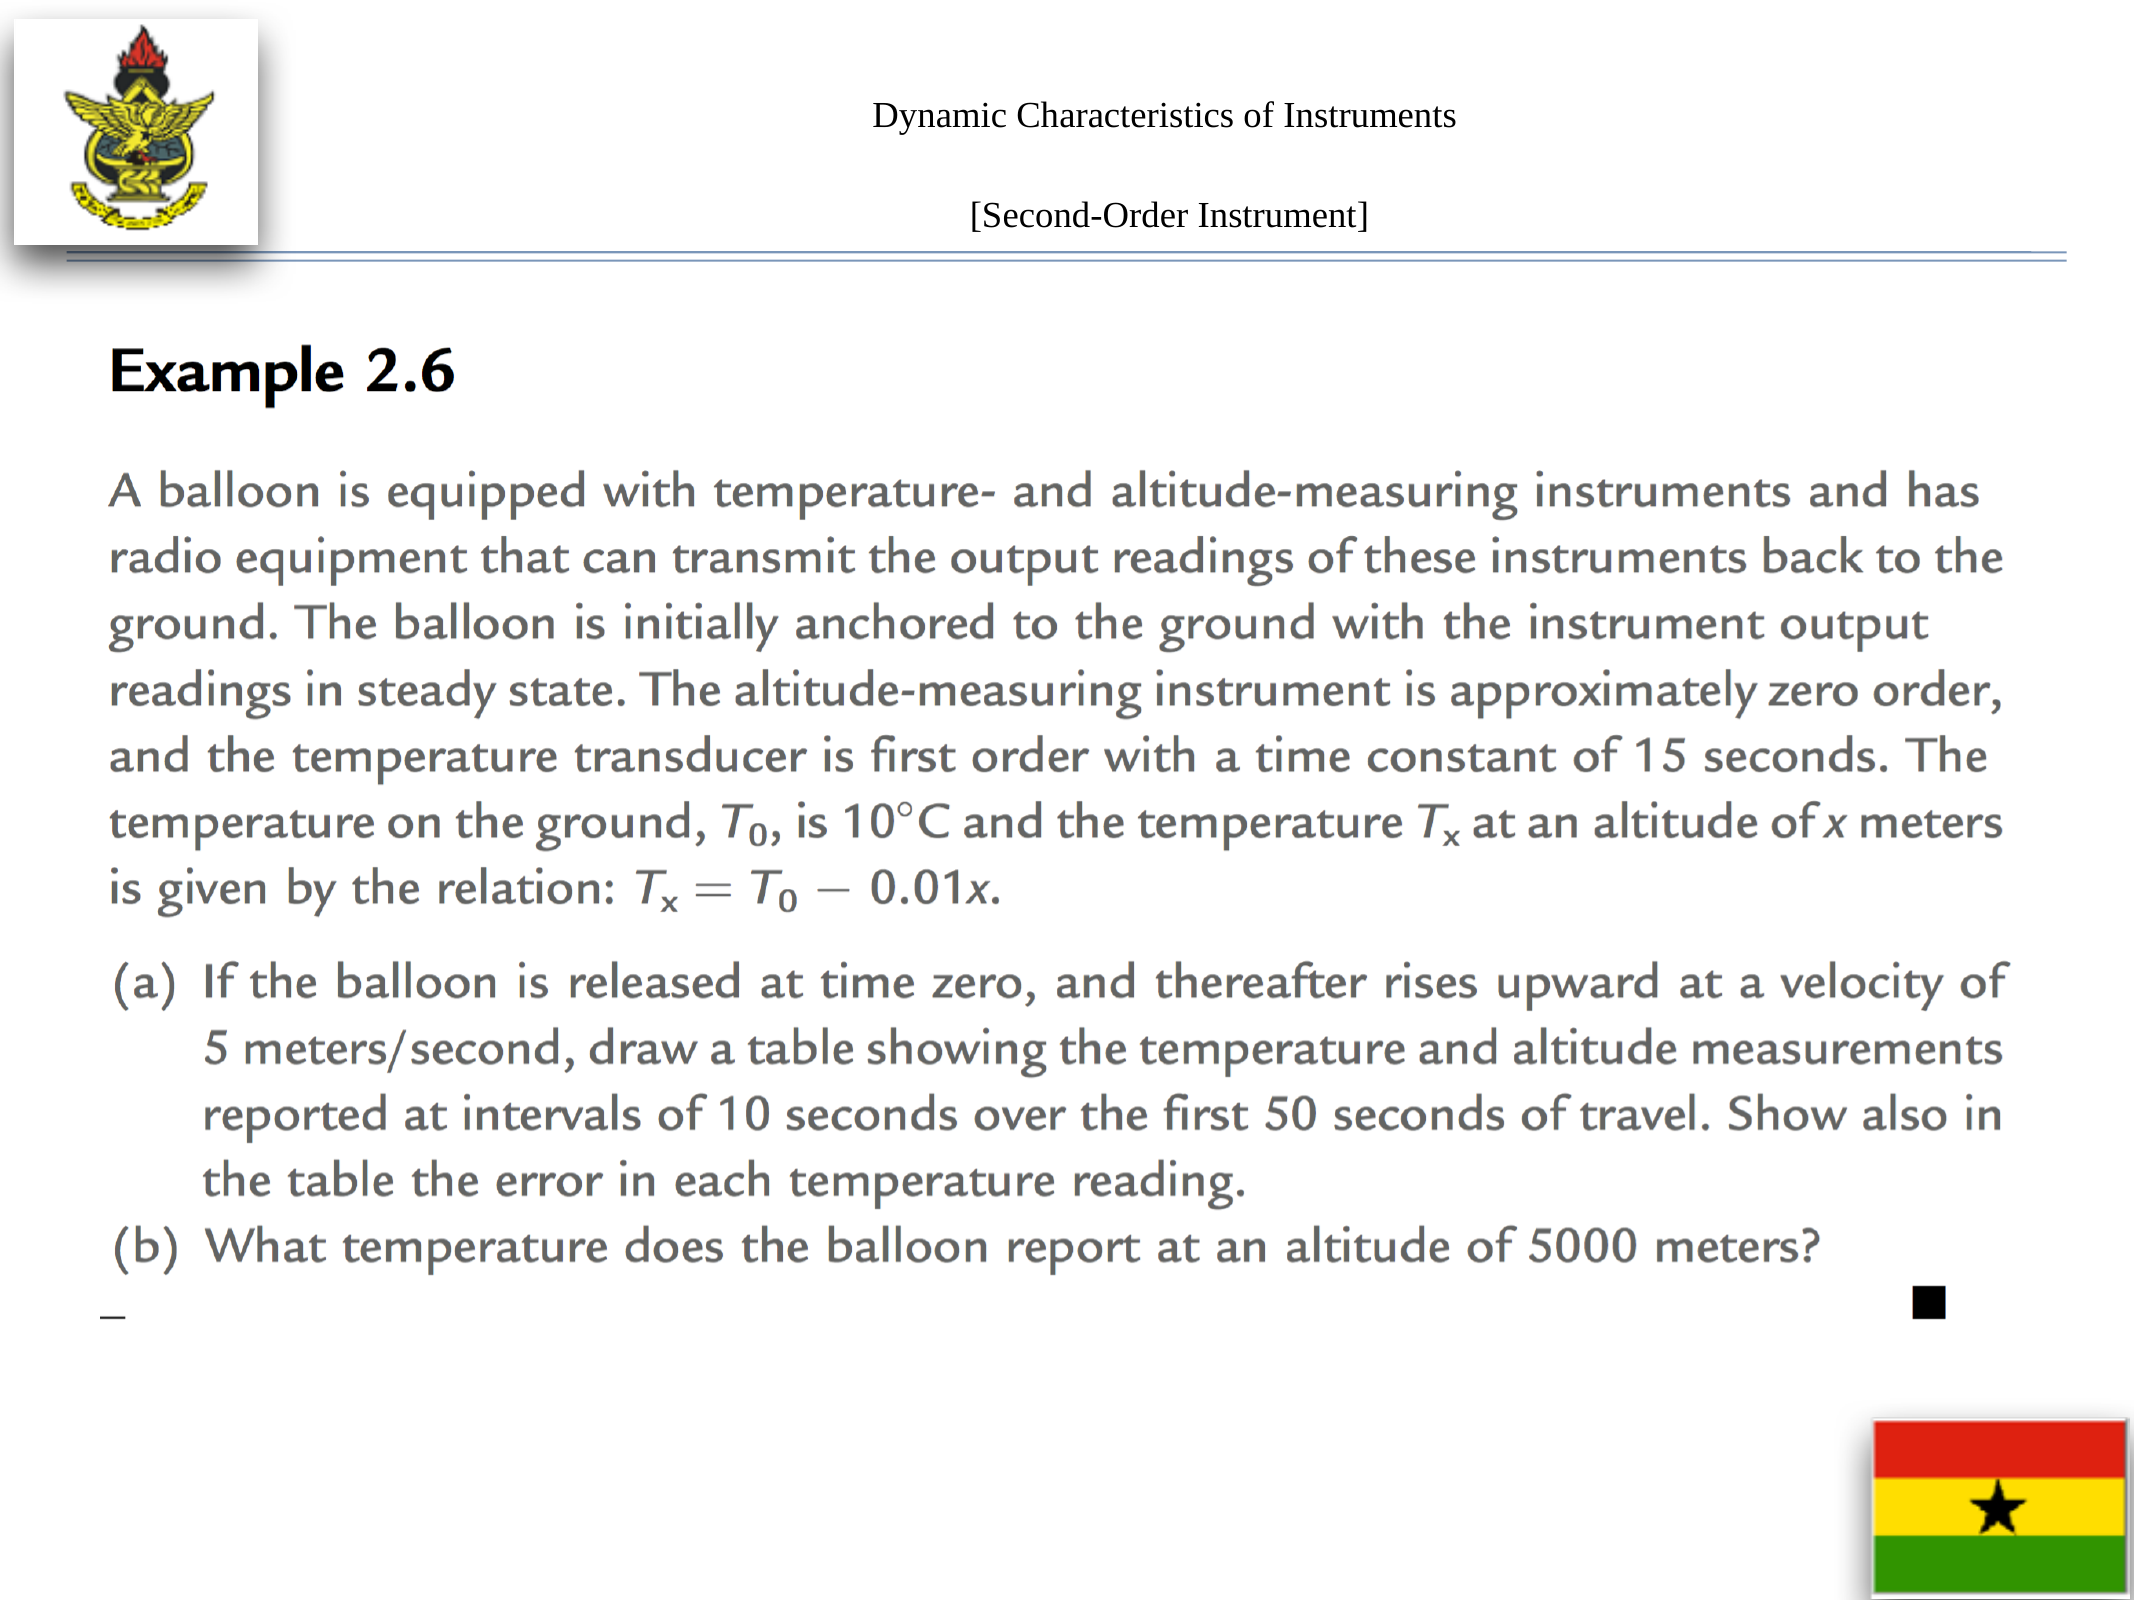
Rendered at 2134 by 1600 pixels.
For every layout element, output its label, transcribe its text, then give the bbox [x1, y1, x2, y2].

picture [99, 318, 2034, 1345]
picture [1870, 1417, 2130, 1599]
title Dynamic Characteristics of Instruments [Second-Order Instrument] [264, 38, 2075, 246]
picture [14, 19, 258, 245]
